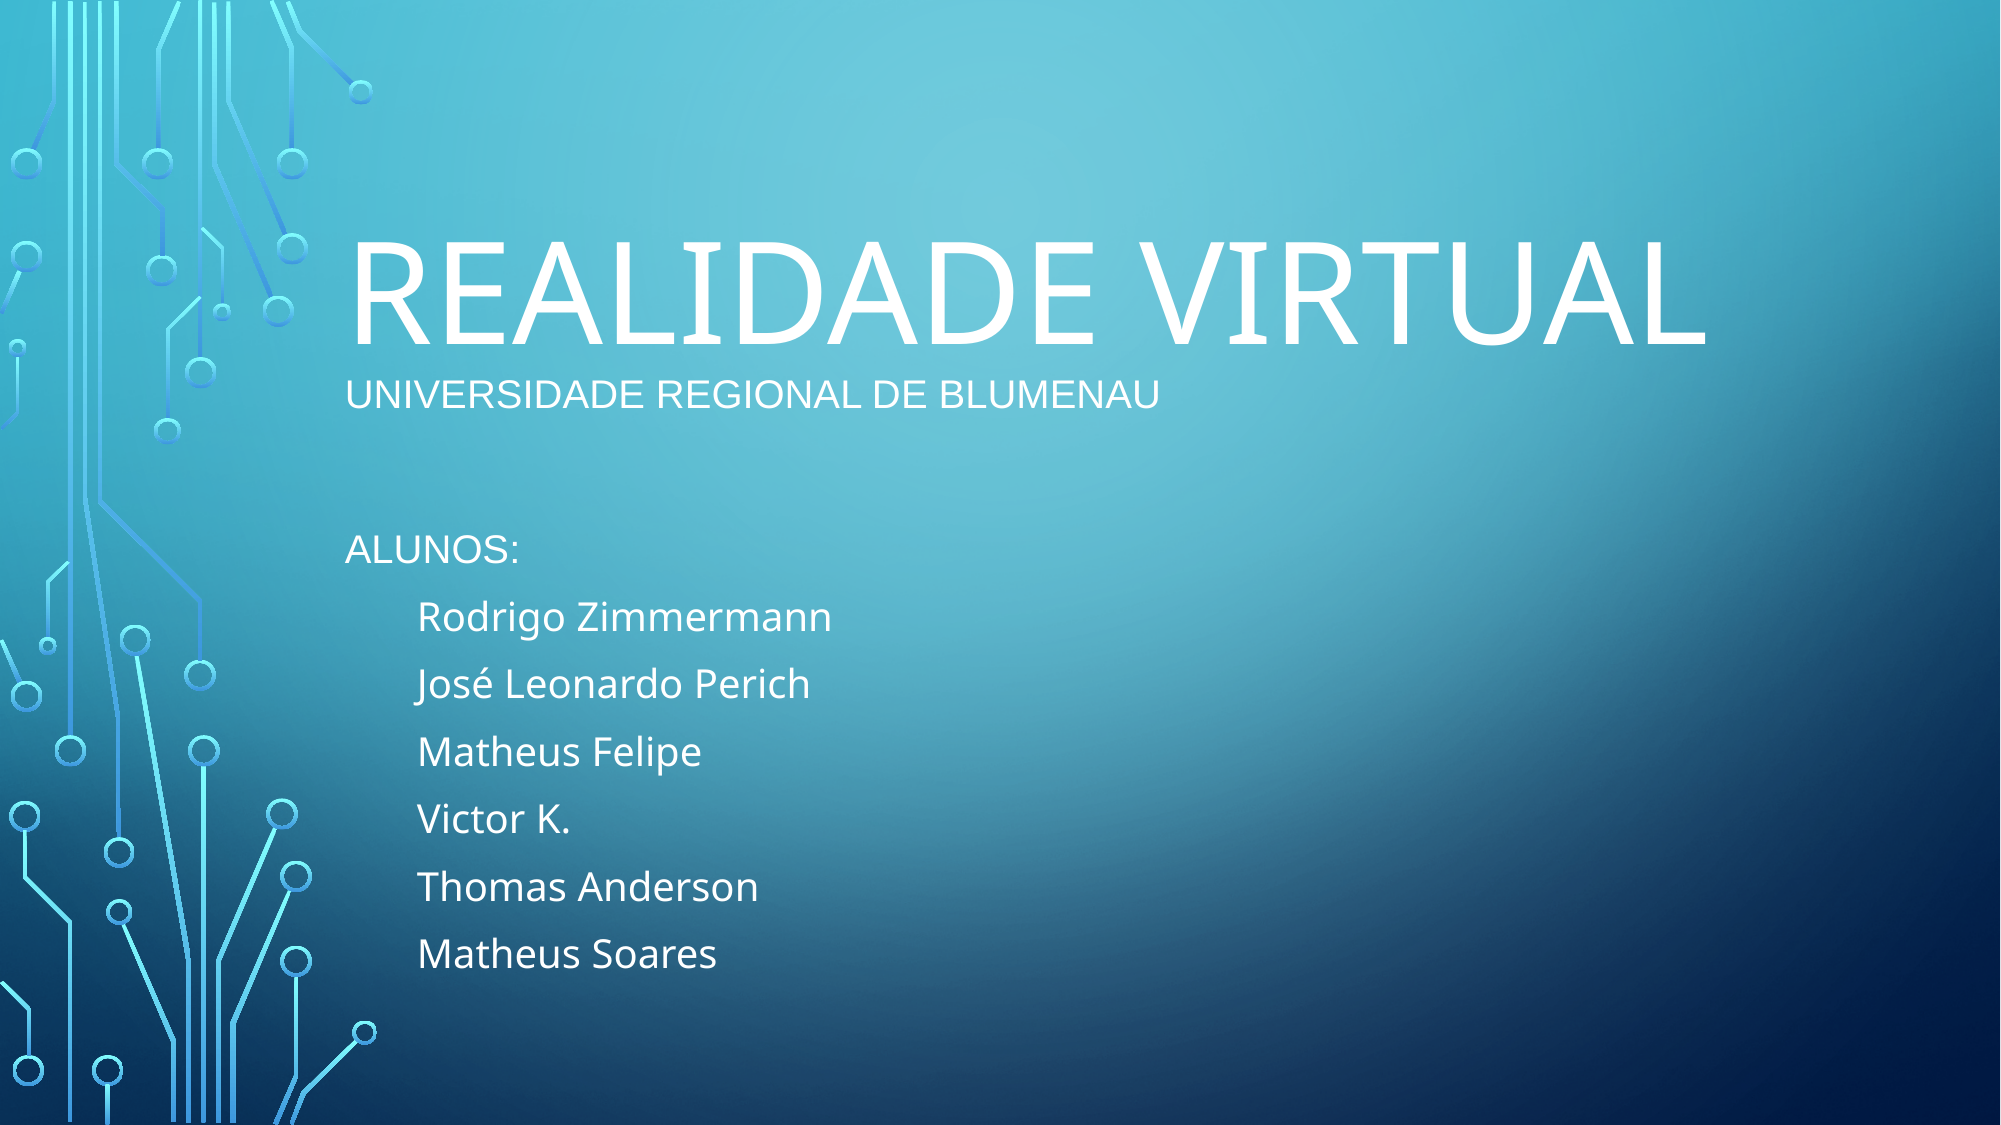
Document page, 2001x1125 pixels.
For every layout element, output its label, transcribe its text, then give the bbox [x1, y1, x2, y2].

subtitle Universidade Regional de Blumenau Alunos: Rodrigo Zimmermann José Leonardo Perich Matheus Felipe Victor K. Thomas Anderson Matheus Soares [329, 351, 1772, 990]
title Realidade virtual [329, 196, 1772, 351]
